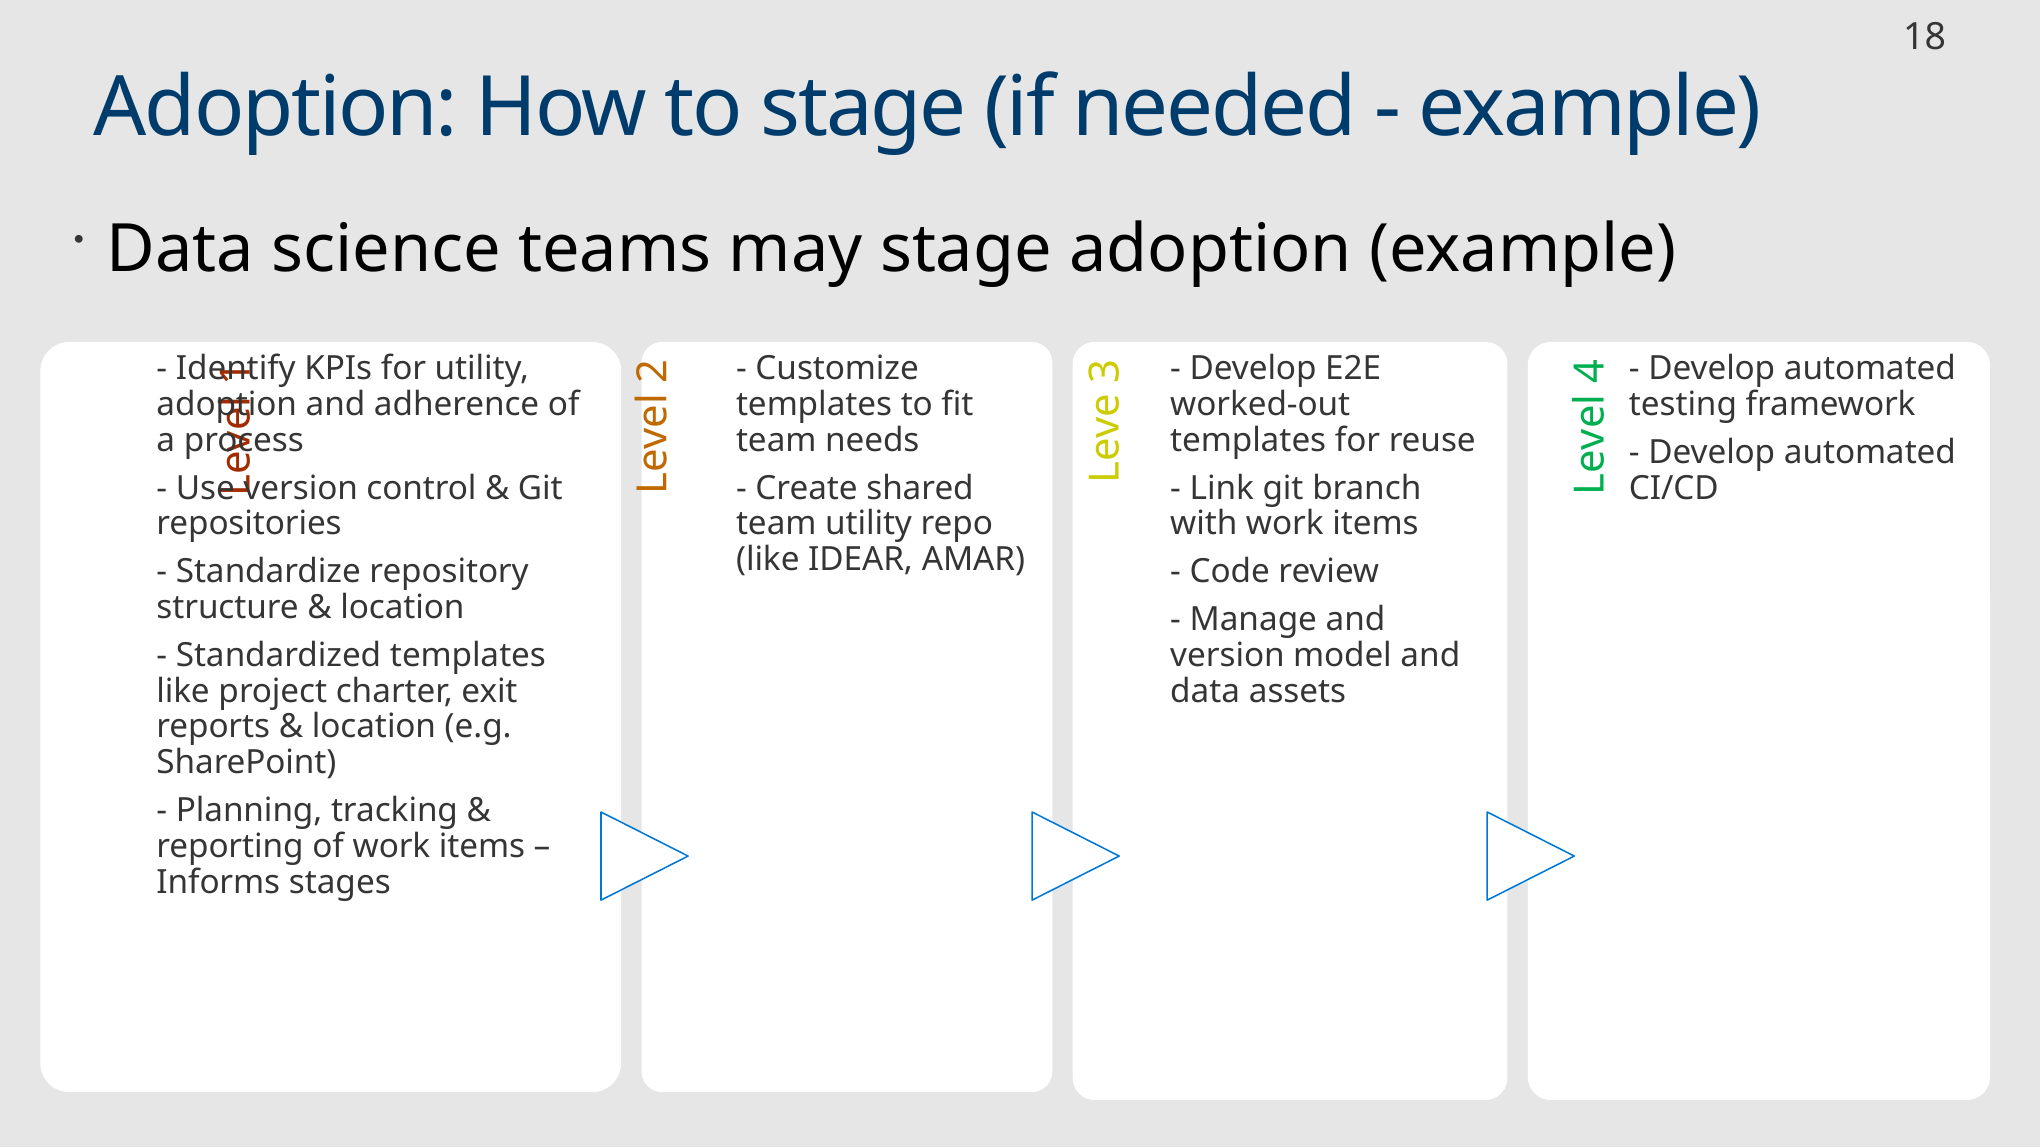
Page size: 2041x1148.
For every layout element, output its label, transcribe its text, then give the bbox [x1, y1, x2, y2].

title Adoption: How to stage (if needed - example) [70, 48, 2021, 199]
list Data science teams may stage adoption (example) [45, 198, 1996, 302]
text_box 18 [1873, 0, 2041, 82]
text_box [39, 420, 1991, 1022]
